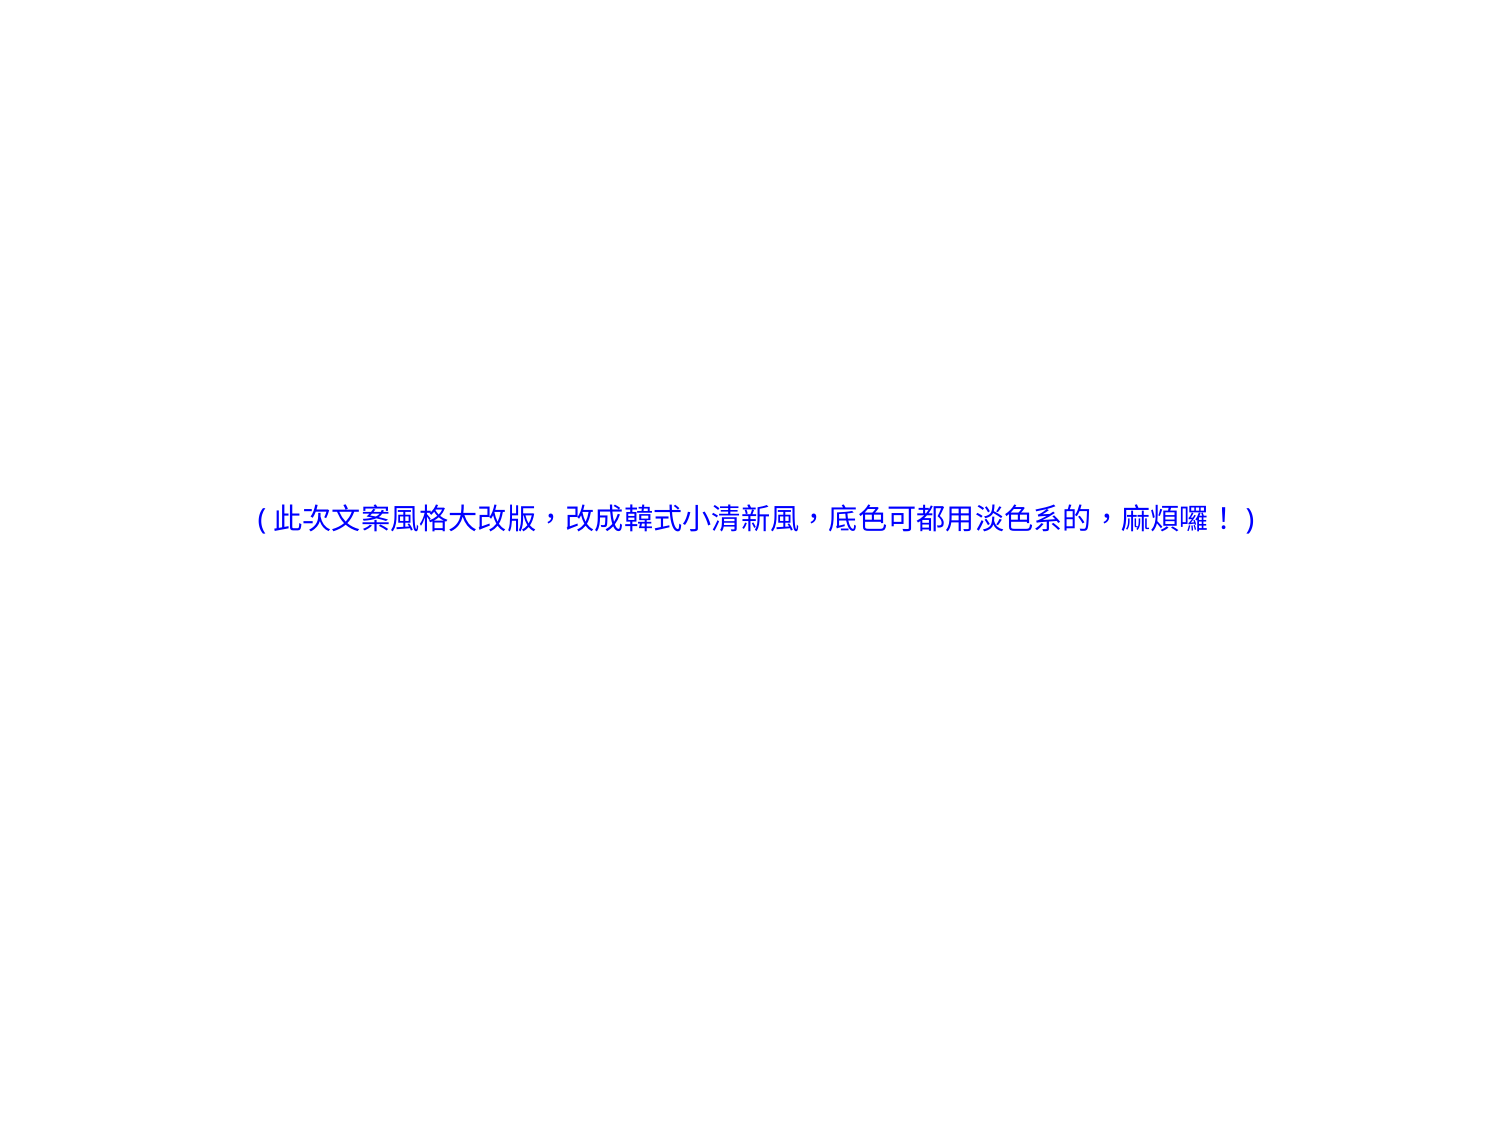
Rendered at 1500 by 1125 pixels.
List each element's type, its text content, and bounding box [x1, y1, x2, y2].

text_box (此次文案風格大改版，改成韓式小清新風，底色可都用淡色系的，麻煩囉！) [233, 493, 1279, 543]
